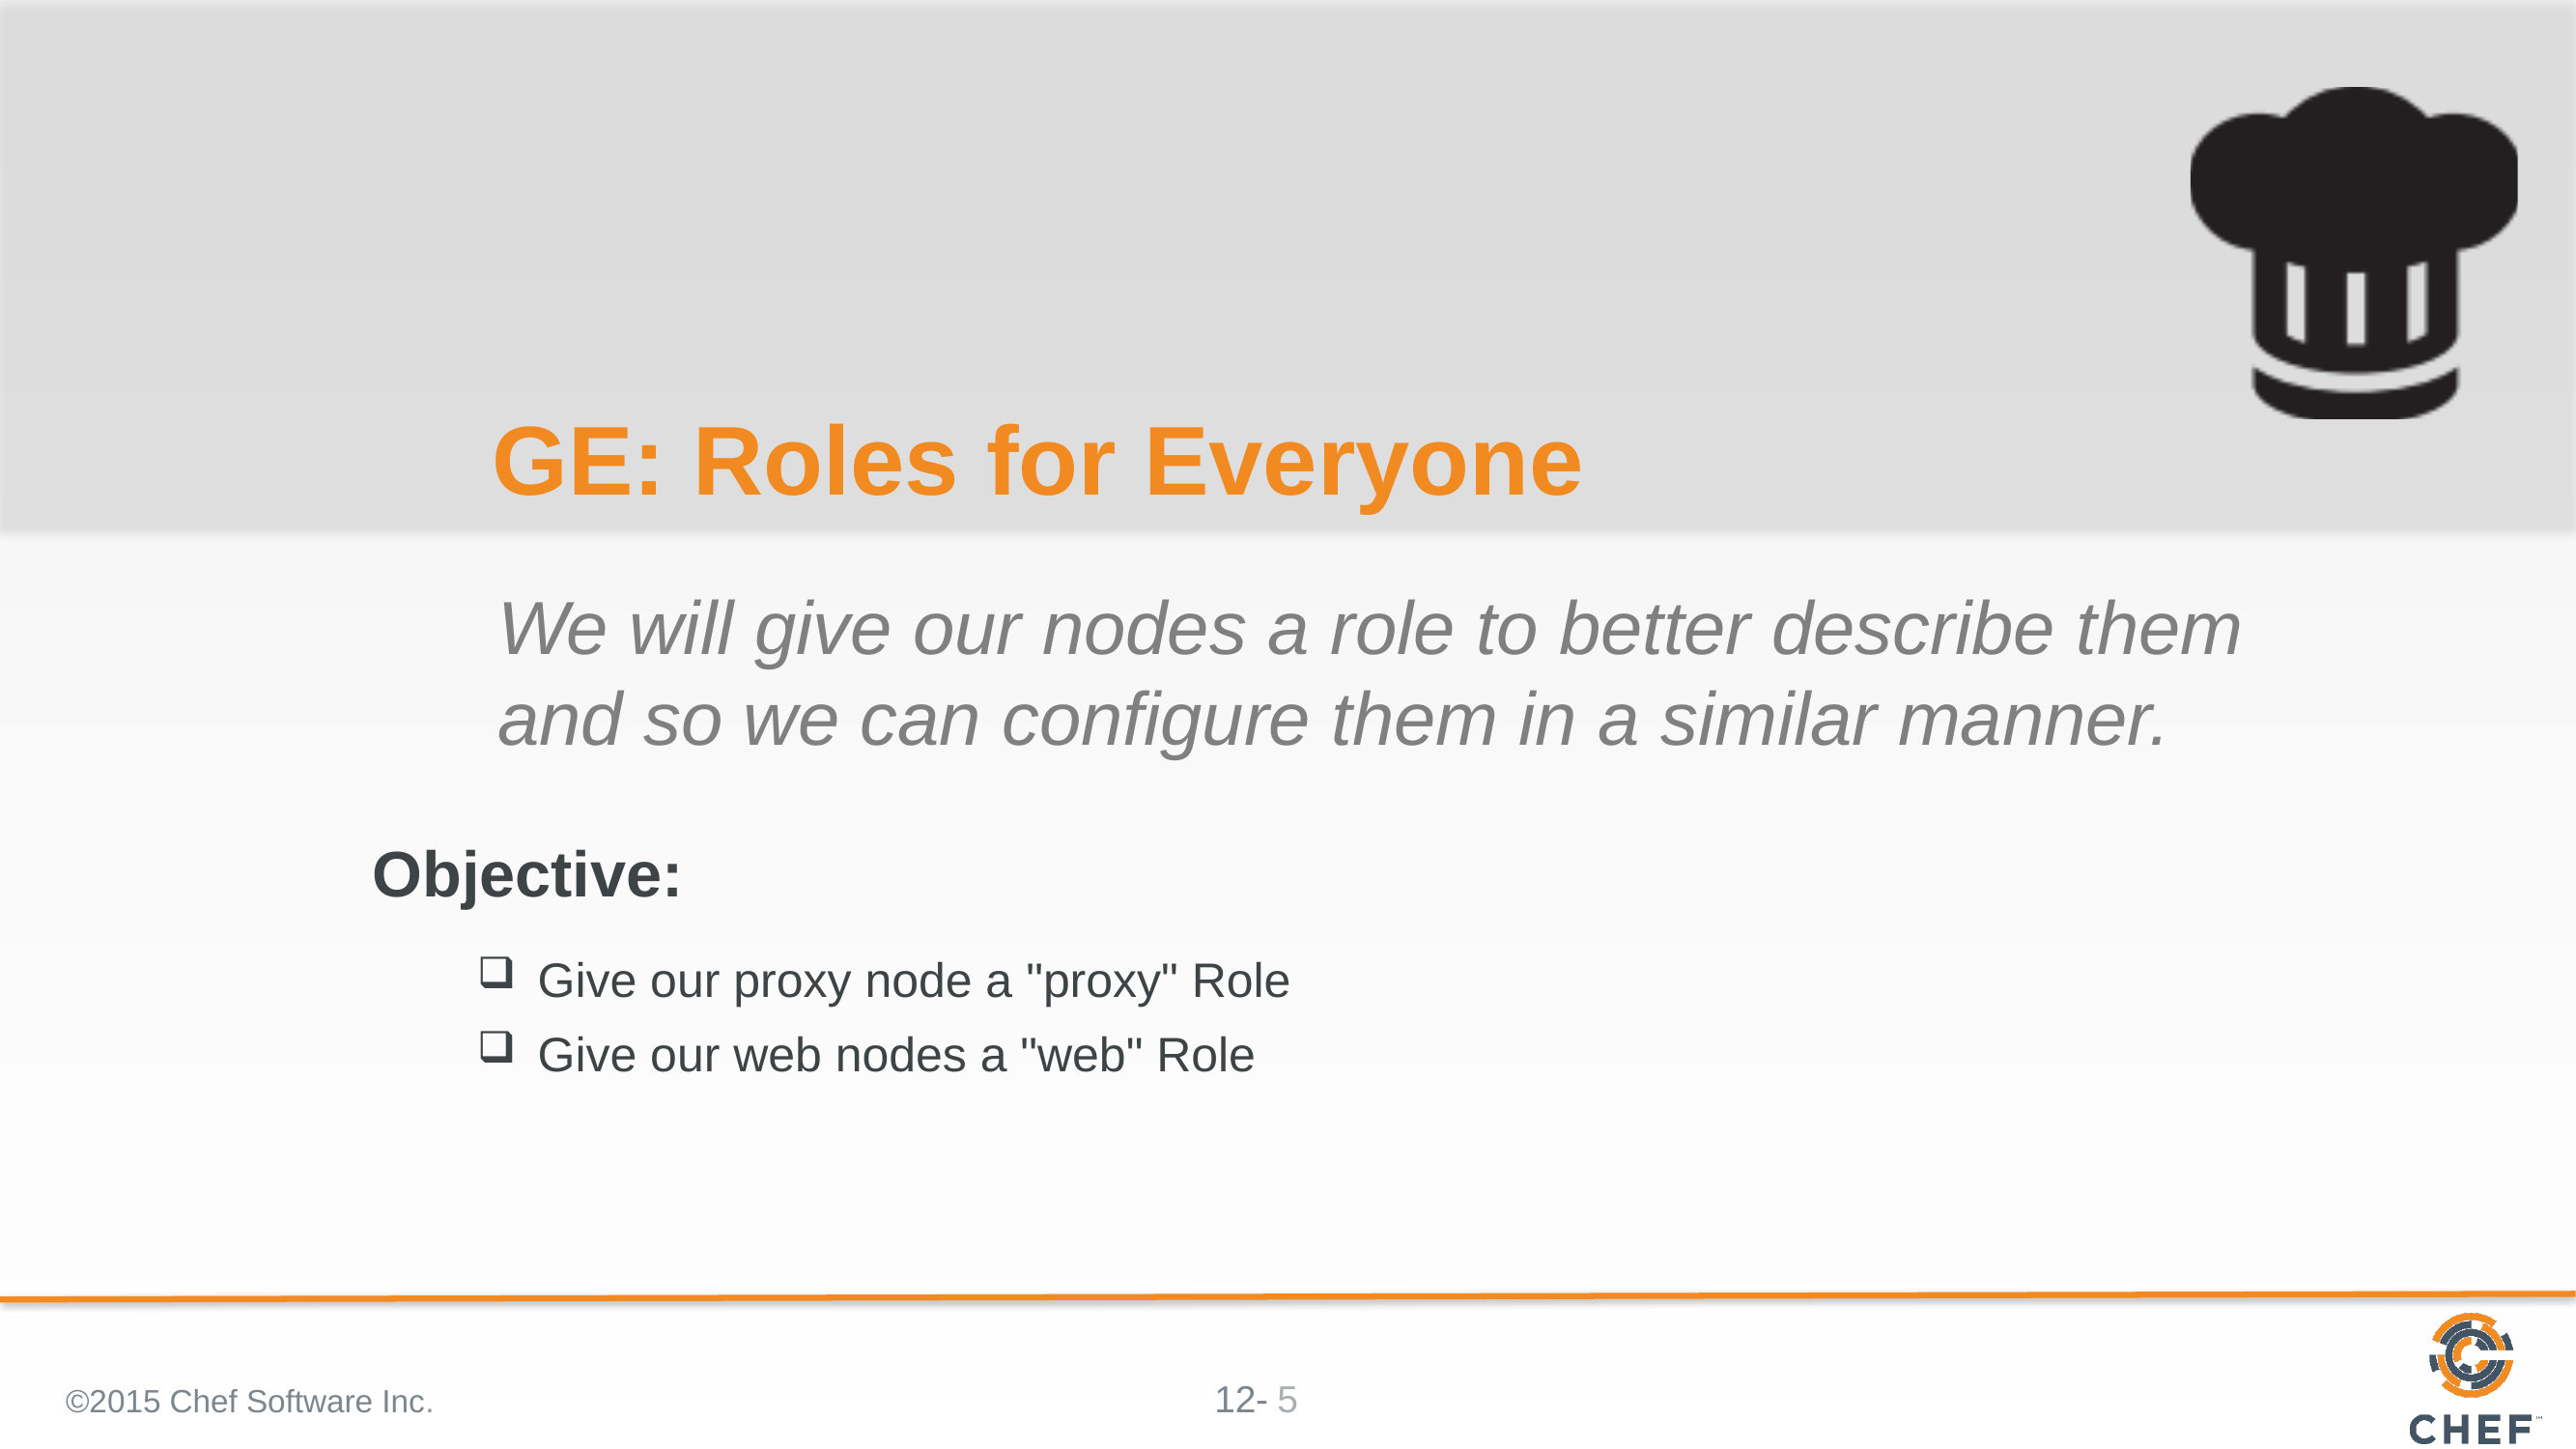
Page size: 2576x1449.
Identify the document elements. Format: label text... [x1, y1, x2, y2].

title GE: Roles for Everyone [477, 395, 2217, 531]
list Give our proxy node a "proxy" Role Give our web nodes a "web" Role [477, 949, 2271, 1243]
footer ©2015 Chef Software Inc. [51, 1359, 952, 1440]
slide_number 5 [998, 1359, 1578, 1437]
picture [2399, 1297, 2550, 1449]
list We will give our nodes a role to better describe them and so we can configure them in a similar manner. [478, 549, 2272, 791]
